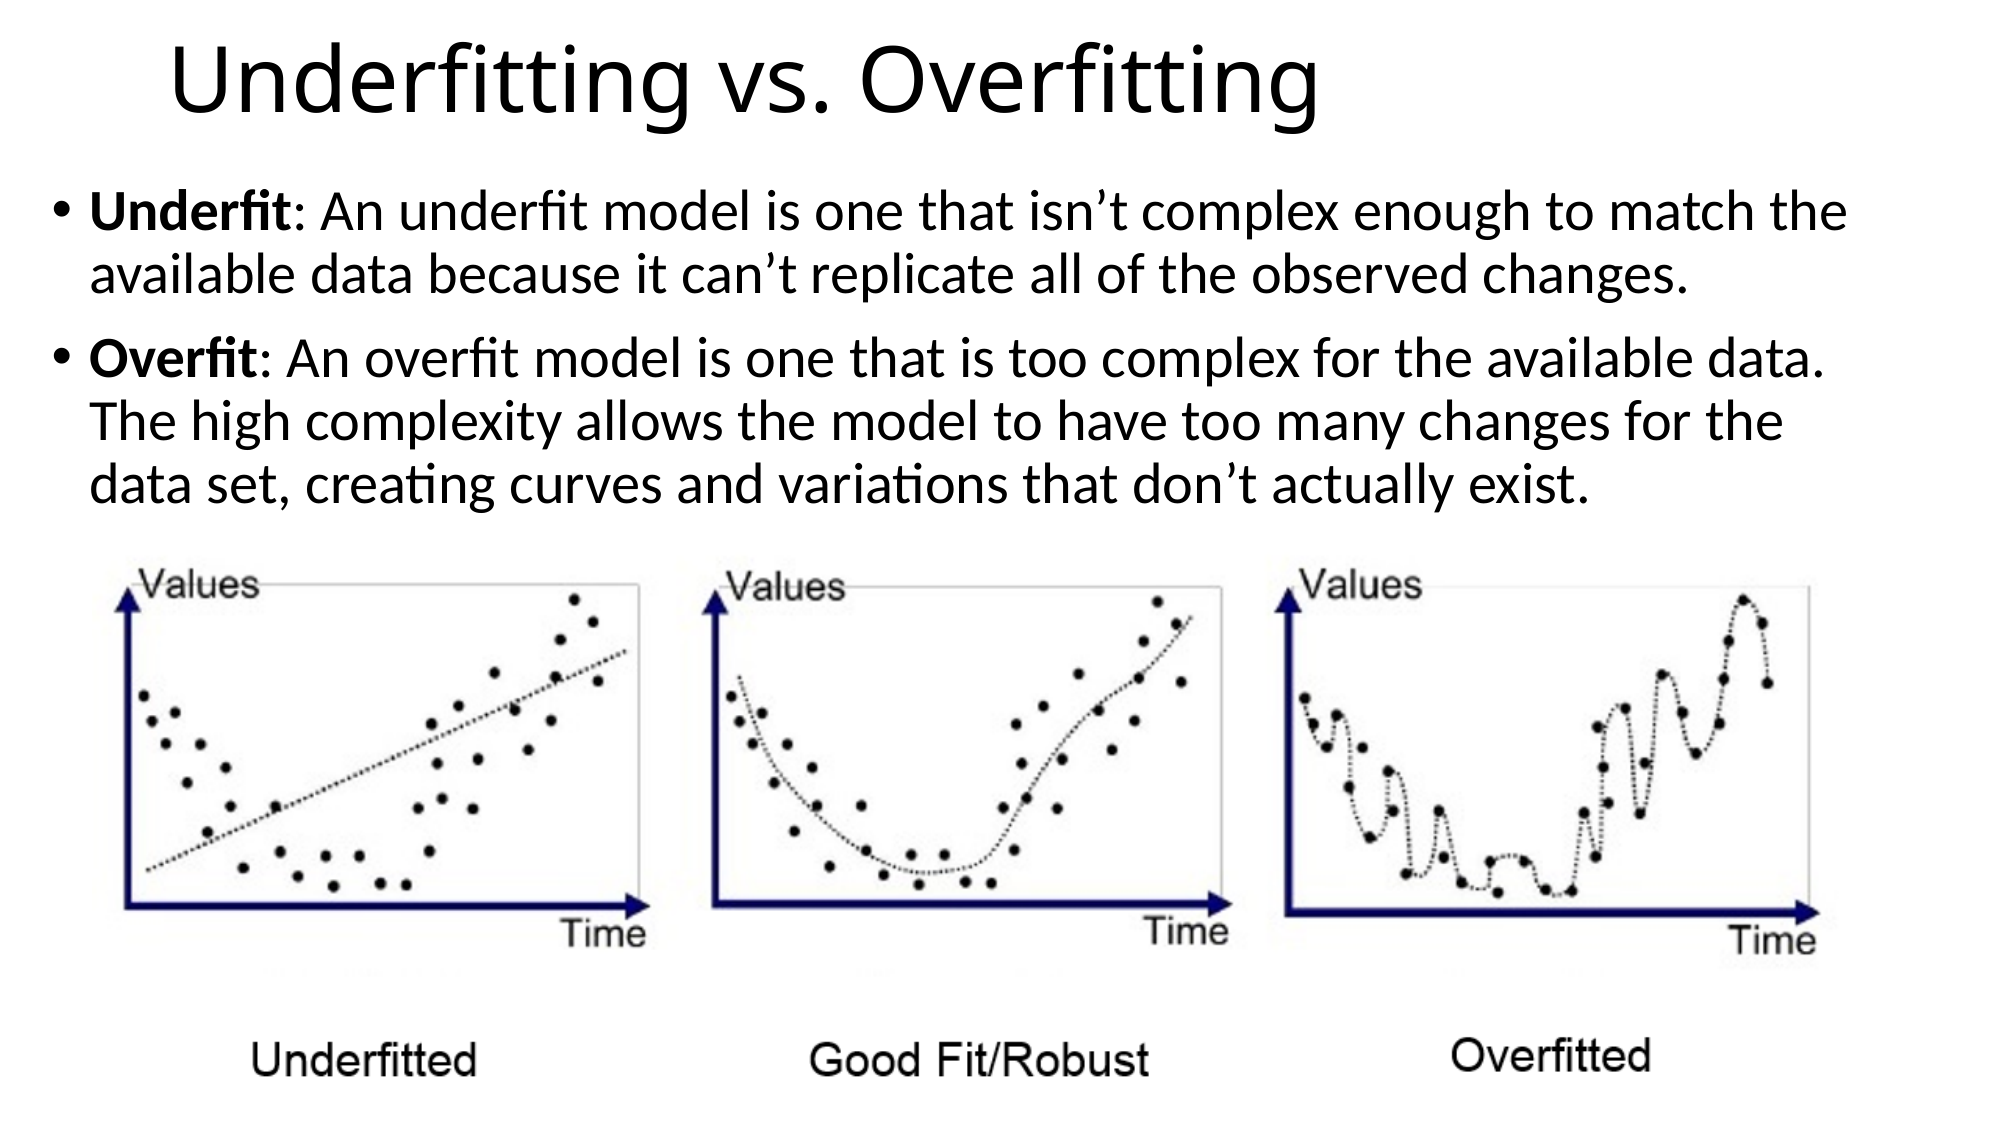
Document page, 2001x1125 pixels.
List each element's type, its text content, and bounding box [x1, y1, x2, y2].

list Underfit: An underfit model is one that isn’t complex enough to match the available data because it can’t replicate all of the observed changes. Overfit: An overfit model is one that is too complex for the available data. The high complexity allows the model to have too many changes for the data set, creating curves and variations that don’t actually exist. [36, 173, 1907, 887]
title Underfitting vs. Overfitting [152, 14, 1878, 150]
picture [92, 514, 1851, 1125]
